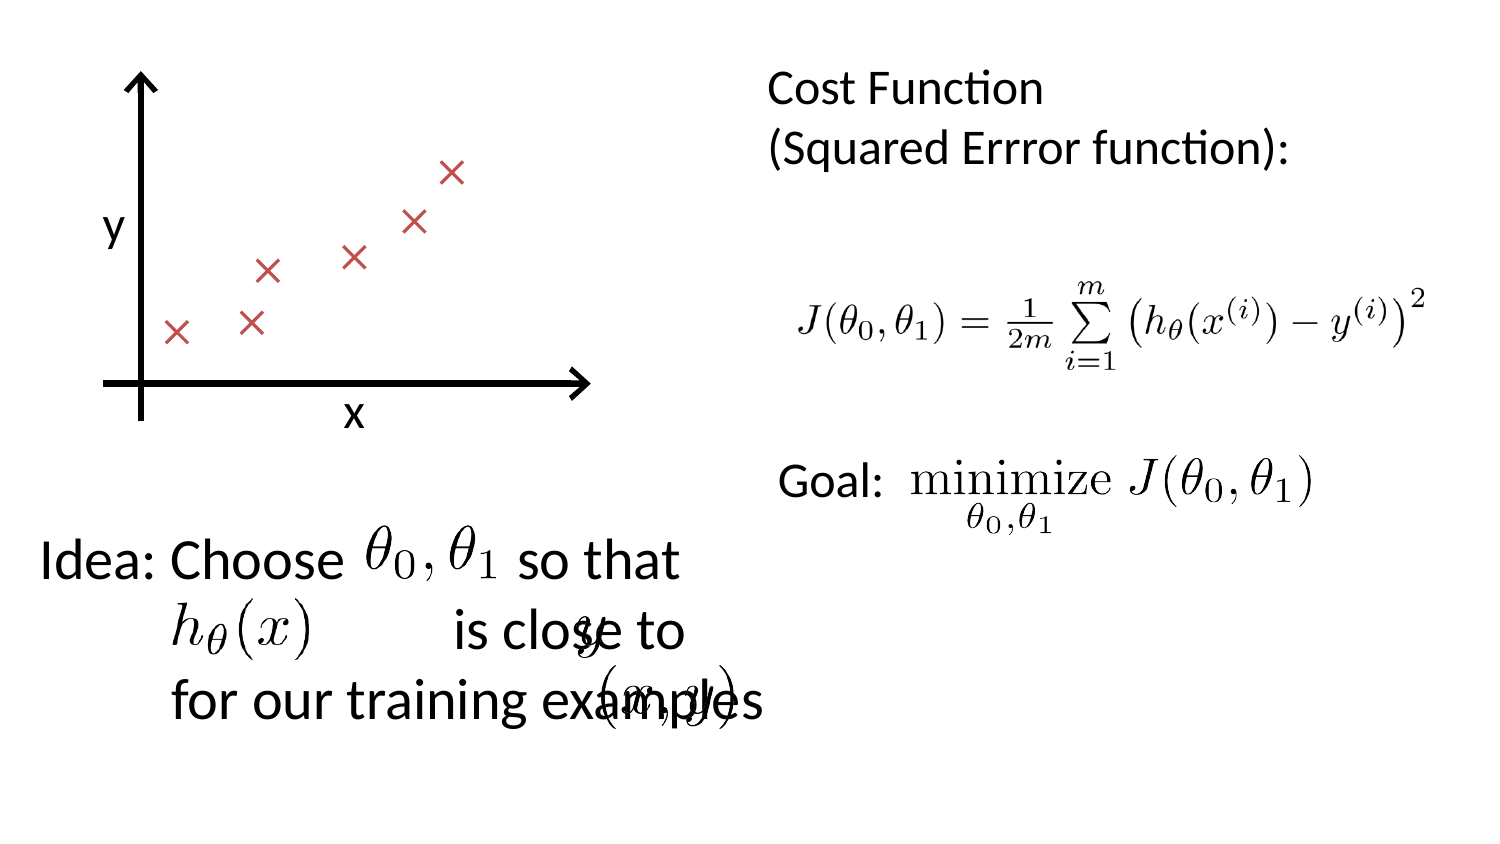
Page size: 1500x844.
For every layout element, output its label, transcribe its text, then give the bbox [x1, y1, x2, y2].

text_box y [87, 183, 136, 259]
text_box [24, 513, 813, 741]
text_box Goal: [763, 440, 900, 515]
text_box x [328, 391, 381, 446]
text_box x [328, 371, 381, 382]
picture [910, 455, 1311, 535]
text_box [165, 161, 464, 344]
picture [798, 281, 1424, 370]
text_box Cost Function (Squared Errror function): [752, 46, 1306, 182]
